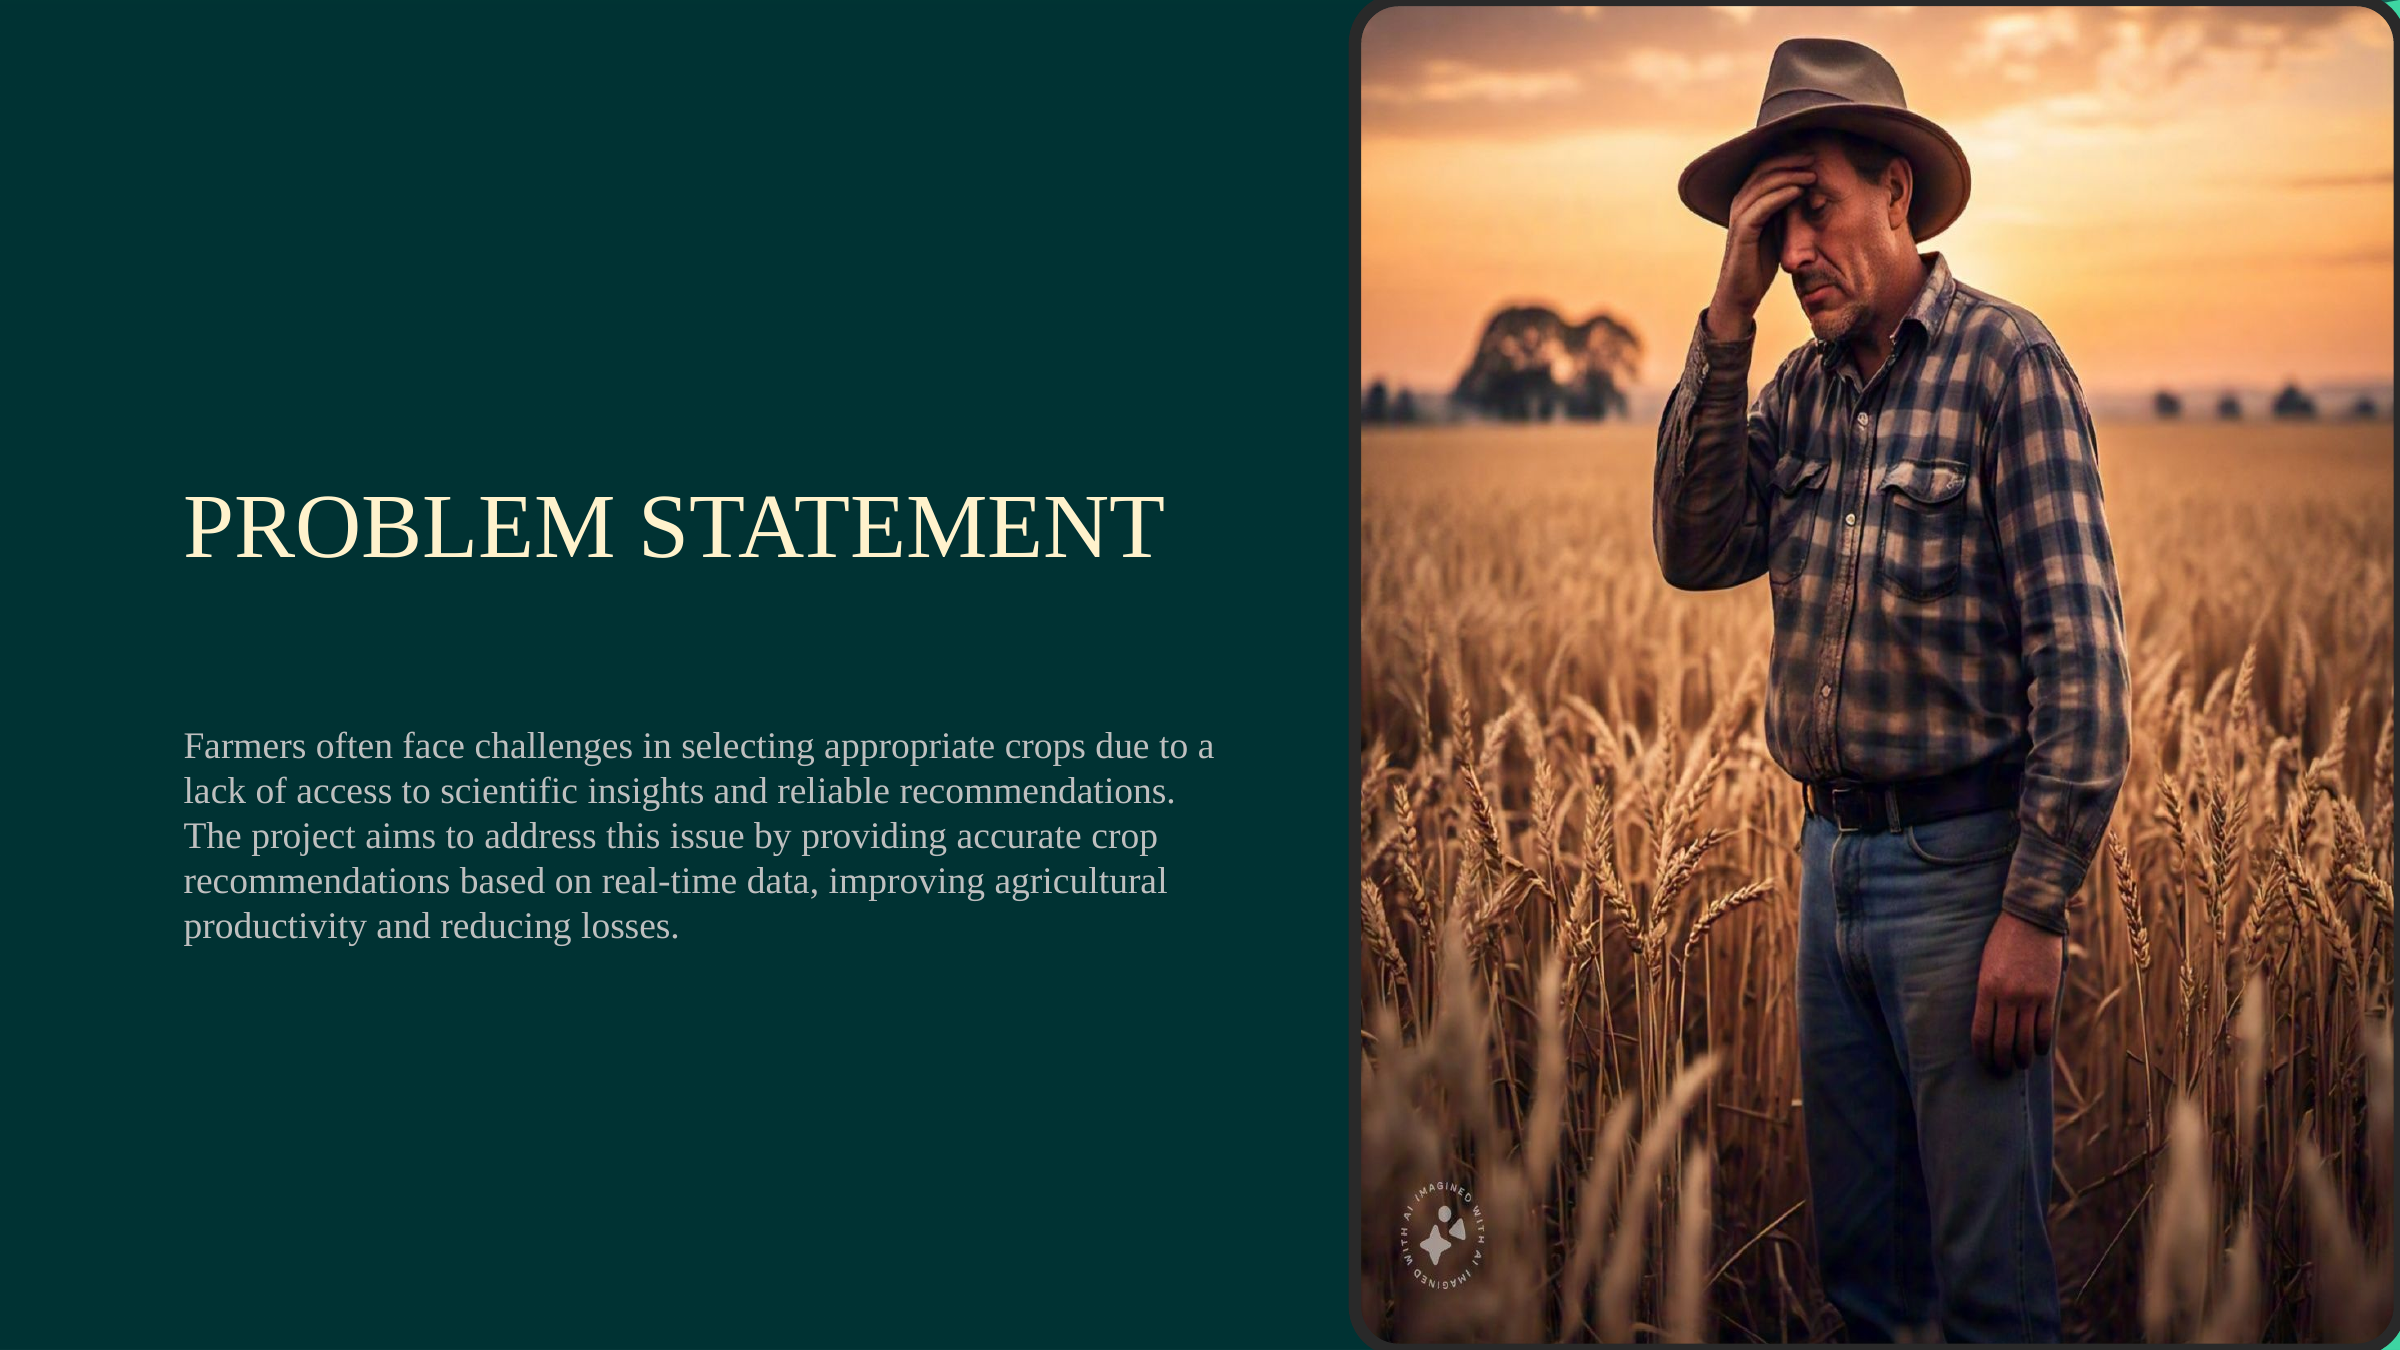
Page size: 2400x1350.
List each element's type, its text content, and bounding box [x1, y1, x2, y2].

picture [0, 0, 2400, 1350]
text_box Farmers often face challenges in selecting appropriate crops due to a lack of access to scientific insights and reliable recommendations. The project aims to address this issue by providing accurate crop recommendations based on real-time data, improving agricultural productivity and reducing losses. [168, 714, 1249, 999]
text_box PROBLEM STATEMENT [168, 458, 1348, 583]
